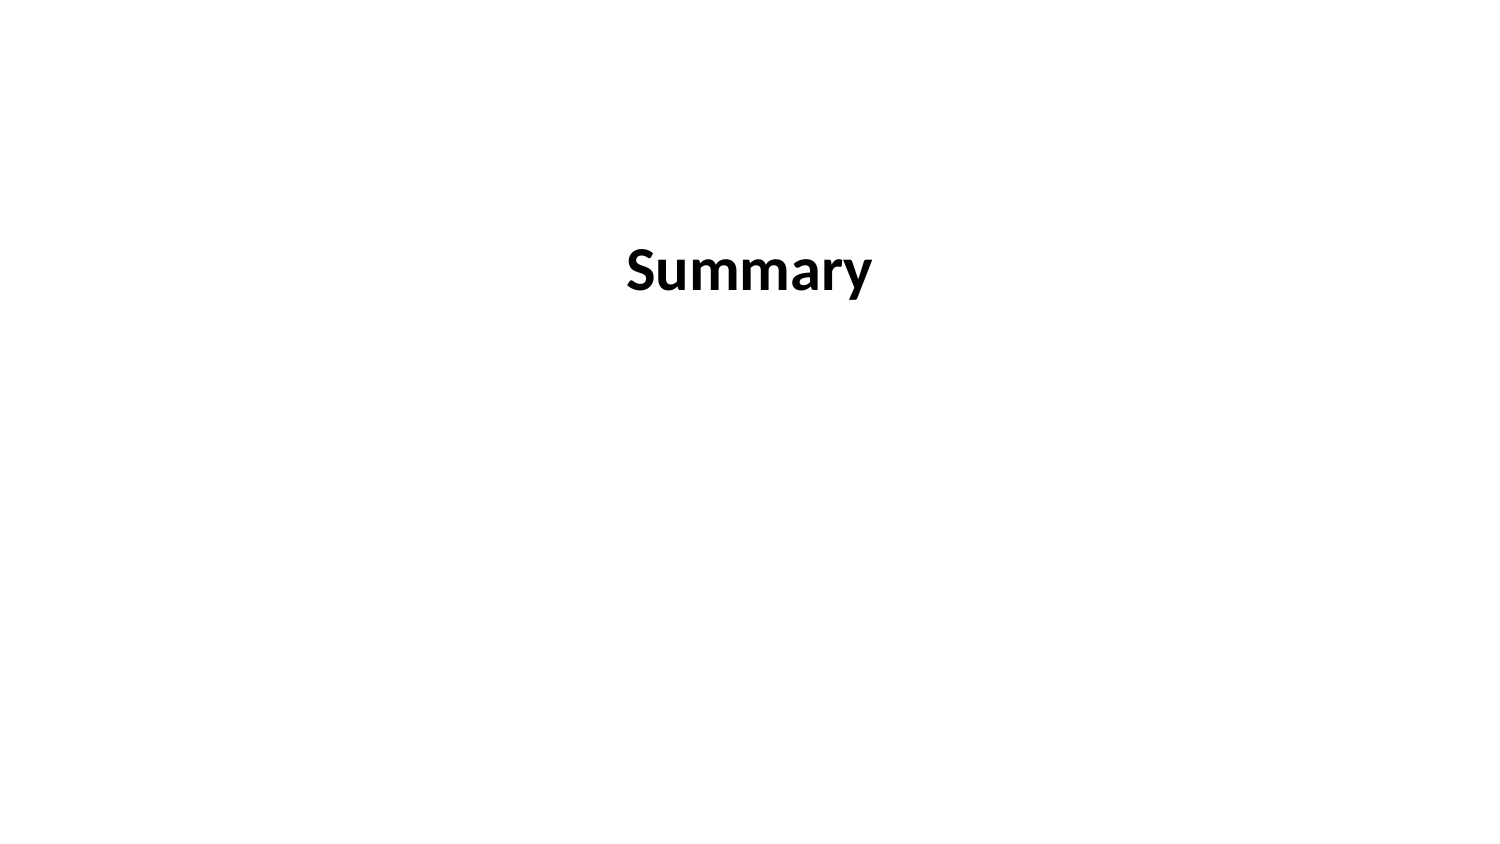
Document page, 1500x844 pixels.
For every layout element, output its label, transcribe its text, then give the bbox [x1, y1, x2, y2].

title Summary [112, 220, 1388, 389]
